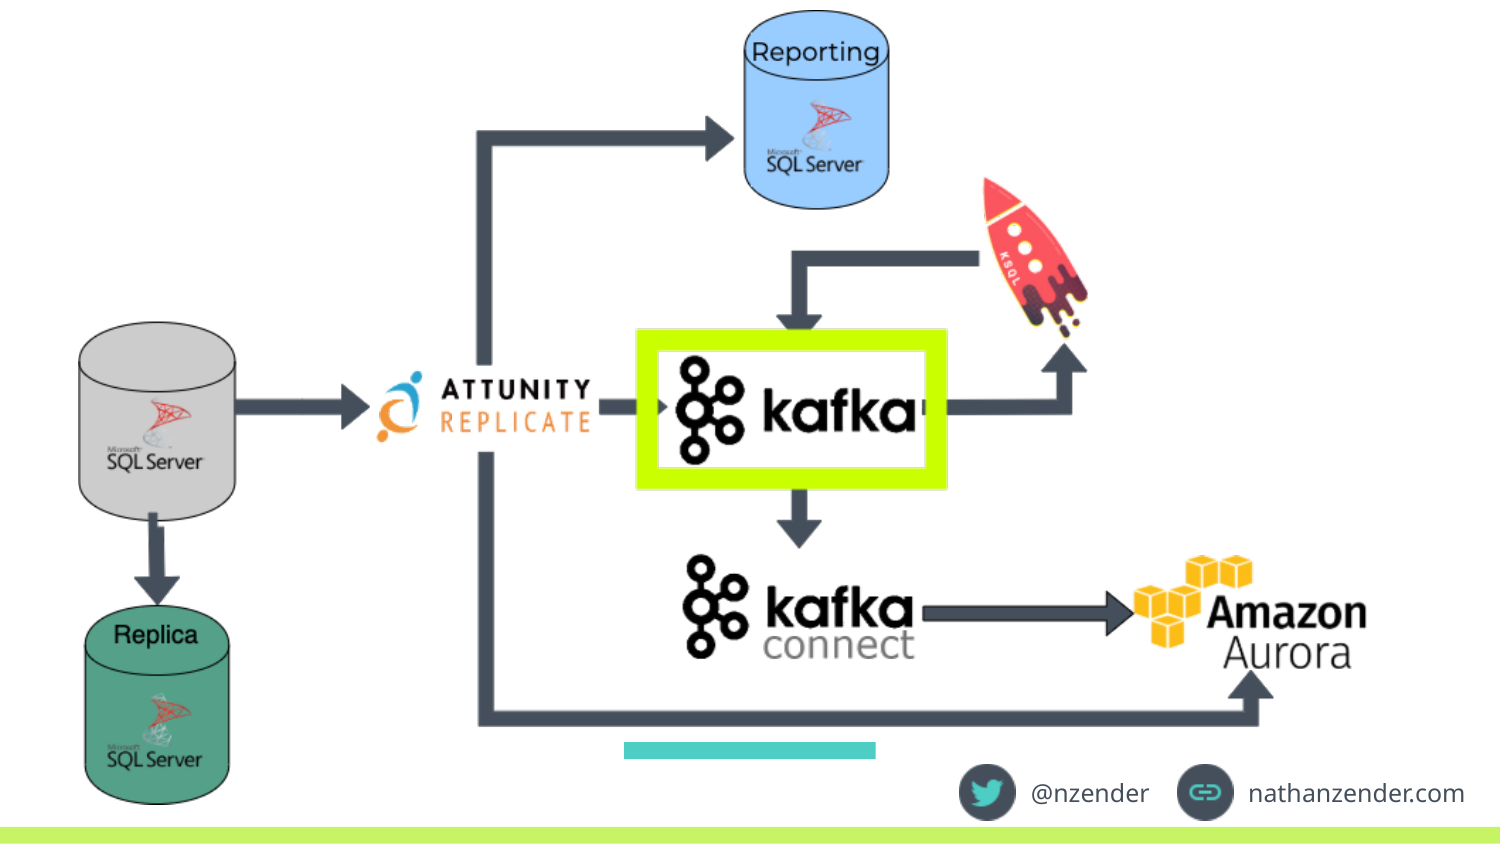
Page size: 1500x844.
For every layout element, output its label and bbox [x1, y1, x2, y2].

picture [78, 10, 1367, 821]
